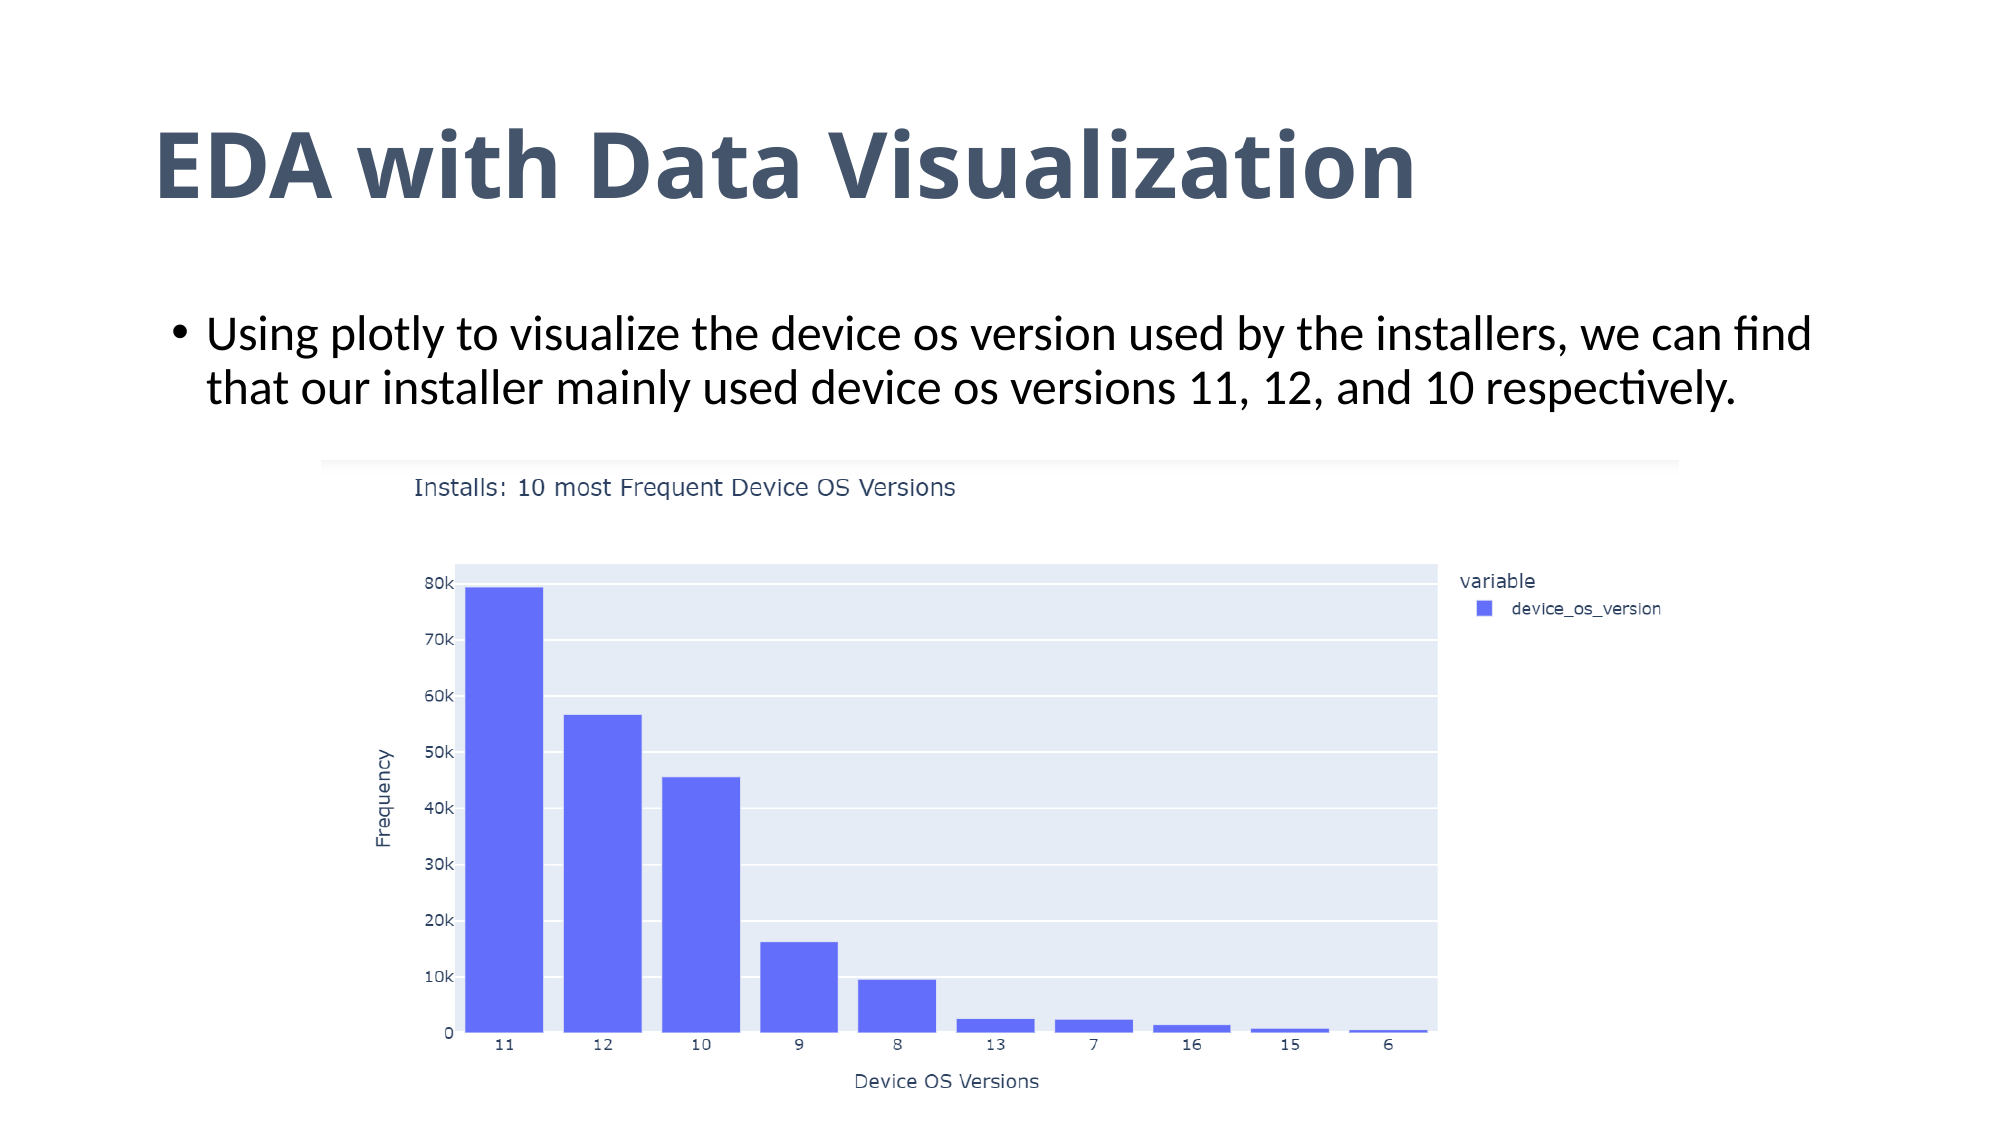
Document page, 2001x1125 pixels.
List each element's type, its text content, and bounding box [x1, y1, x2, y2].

picture [321, 460, 1679, 1097]
title EDA with Data Visualization [137, 59, 1863, 278]
list Using plotly to visualize the device os version used by the installers, we can find that our installer mainly used device os versions 11, 12, and 10 respectively. [156, 299, 1863, 461]
